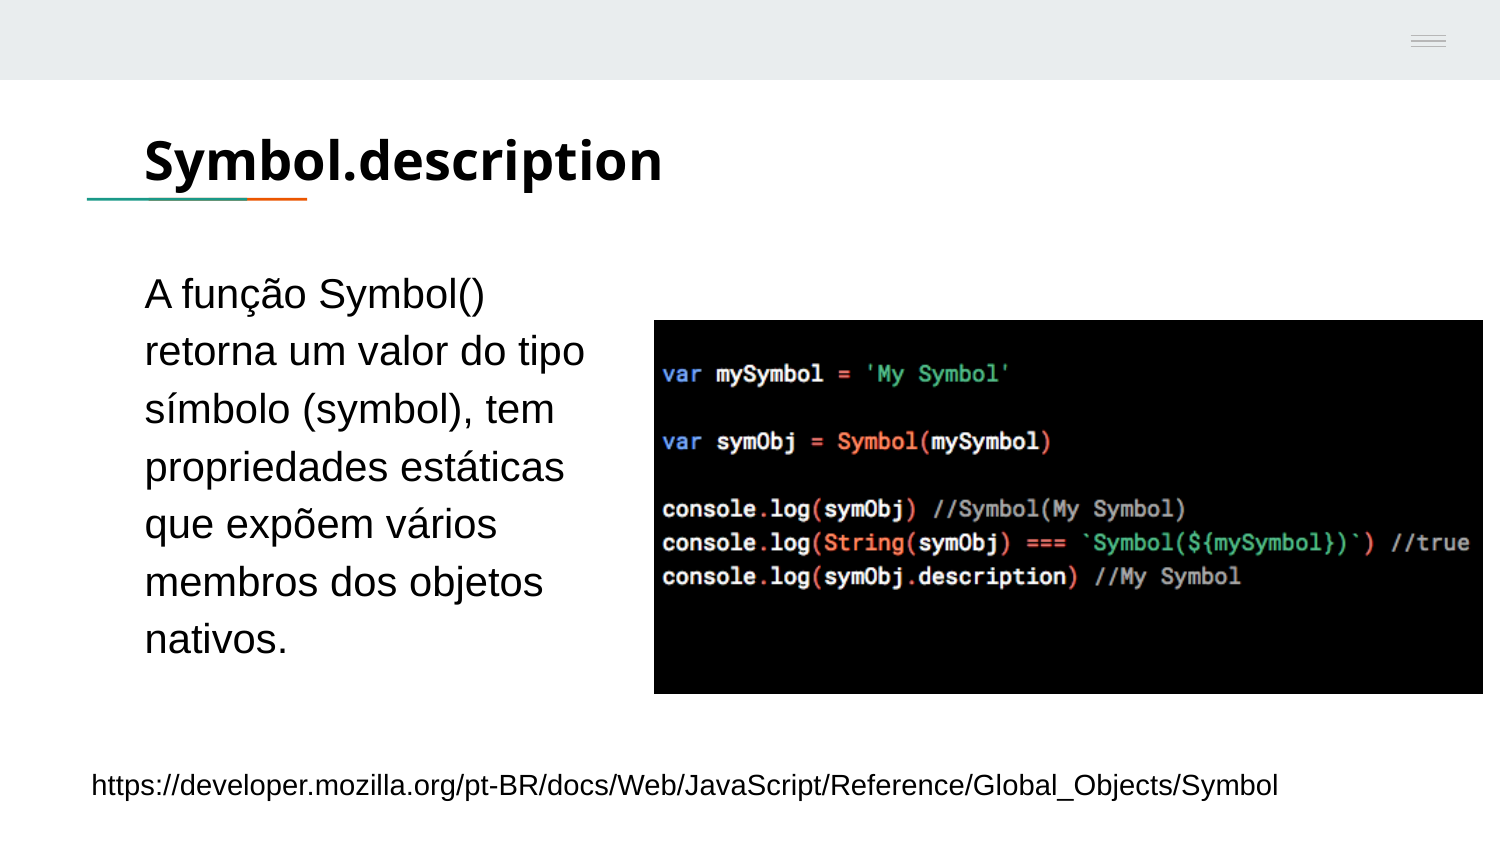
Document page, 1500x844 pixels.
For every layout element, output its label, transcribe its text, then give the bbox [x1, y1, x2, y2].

text_box https://developer.mozilla.org/pt-BR/docs/Web/JavaScript/Reference/Global_Objects/Symbol [76, 758, 1371, 809]
picture [654, 320, 1483, 694]
list A função Symbol() retorna um valor do tipo símbolo (symbol), tem propriedades estáticas que expõem vários membros dos objetos nativos. [129, 244, 623, 704]
title Symbol.description [129, 111, 711, 190]
